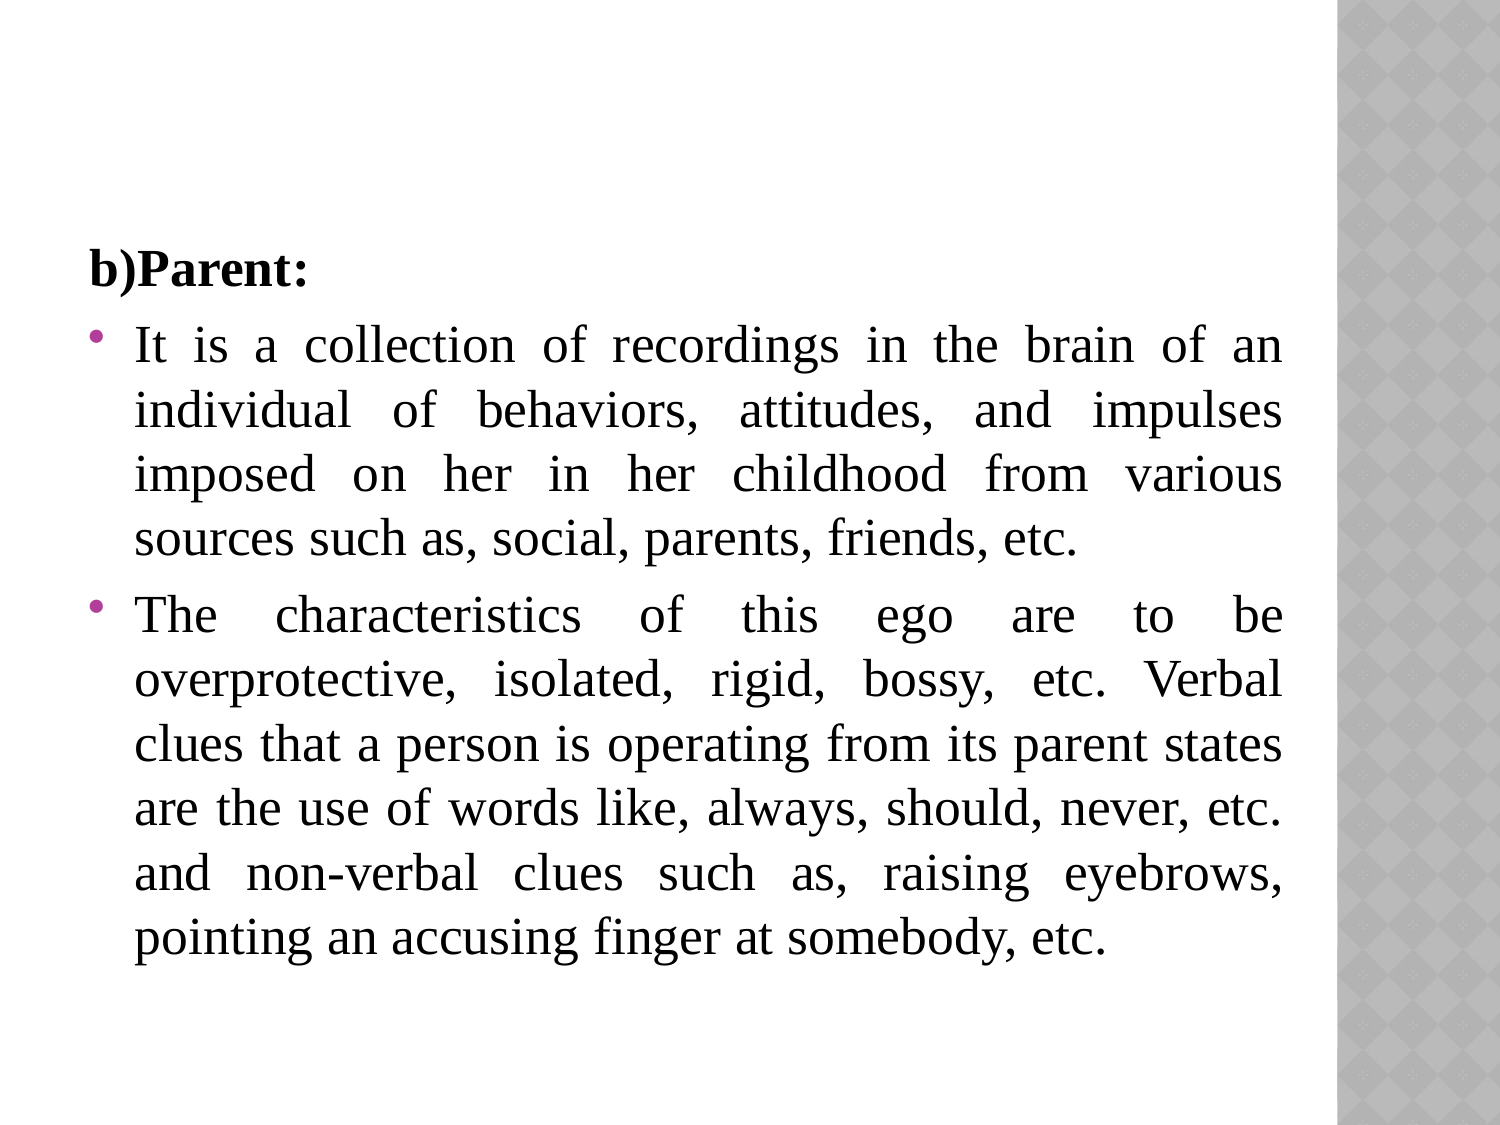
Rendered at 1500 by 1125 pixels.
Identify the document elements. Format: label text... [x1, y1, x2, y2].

list b)Parent: It is a collection of recordings in the brain of an individual of behaviors, attitudes, and impulses imposed on her in her childhood from various sources such as, social, parents, friends, etc. The characteristics of this ego are to be overprotective, isolated, rigid, bossy, etc. Verbal clues that a person is operating from its parent states are the use of words like, always, should, never, etc. and non-verbal clues such as, raising eyebrows, pointing an accusing finger at somebody, etc. [75, 224, 1300, 975]
